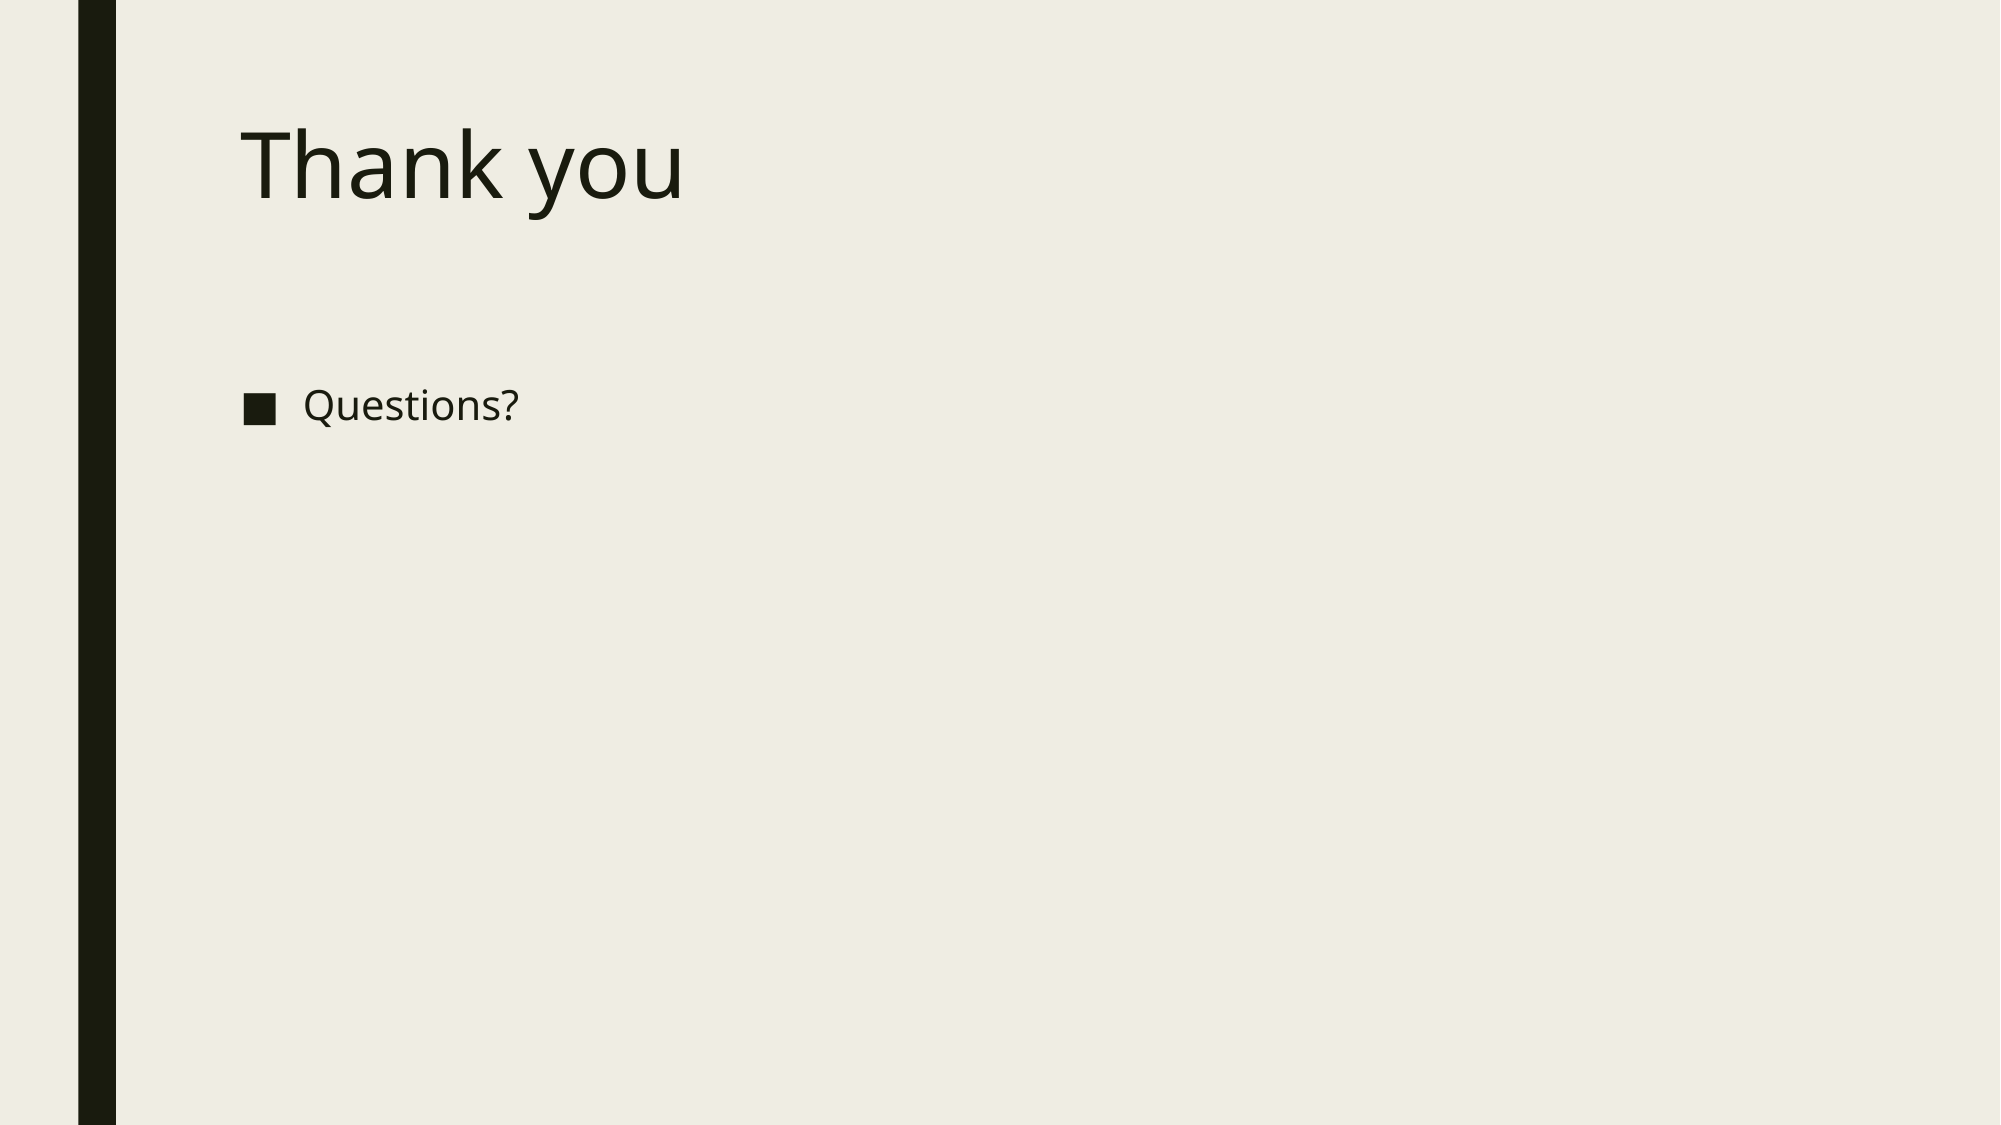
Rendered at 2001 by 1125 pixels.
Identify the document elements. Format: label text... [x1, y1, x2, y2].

list Questions? [225, 375, 1800, 963]
title Thank you [225, 112, 1800, 357]
